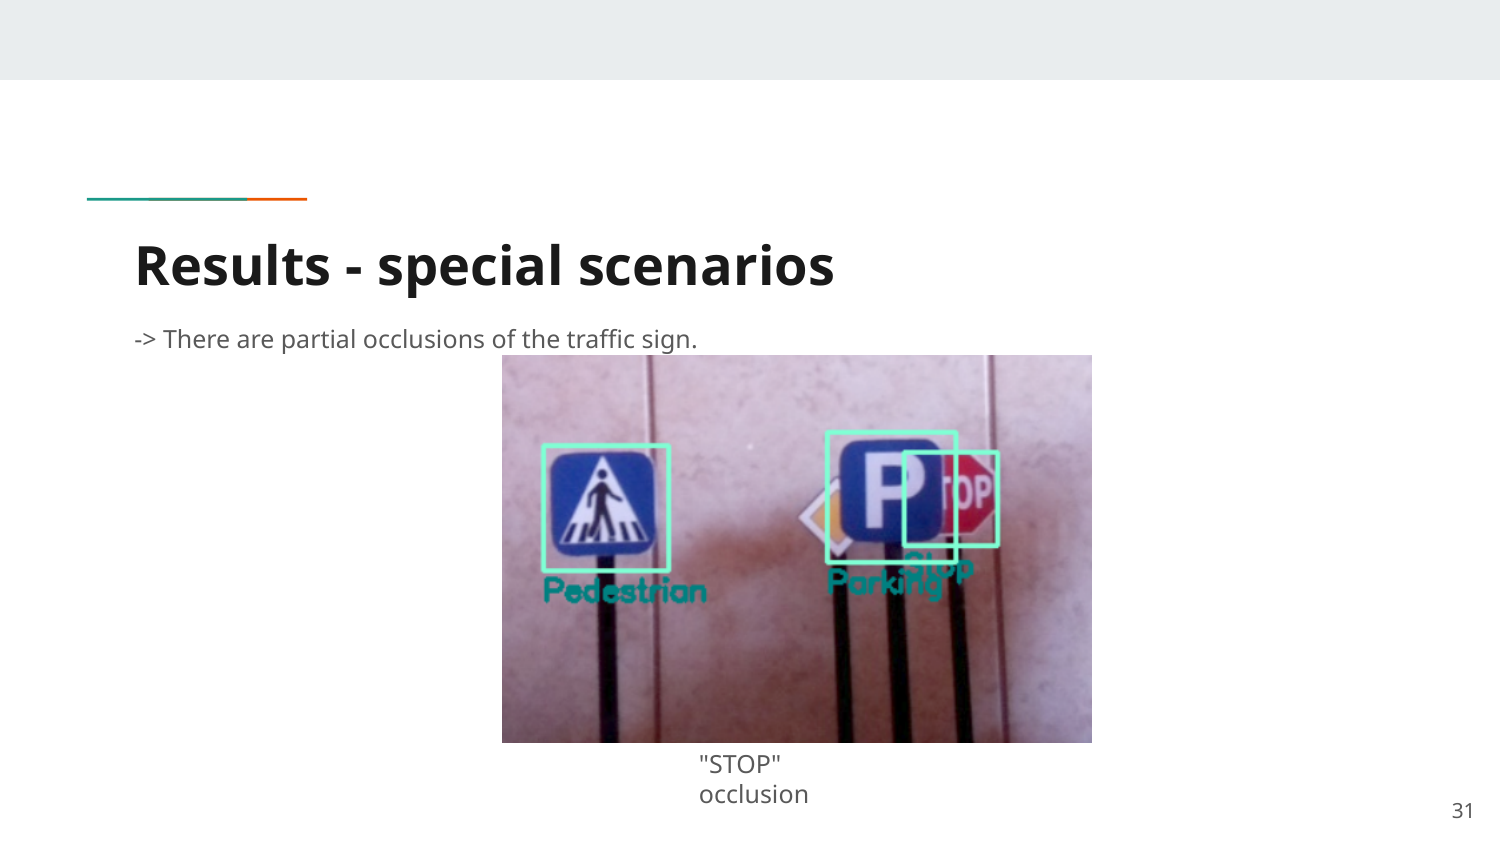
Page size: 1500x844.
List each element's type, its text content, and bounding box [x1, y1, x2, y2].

title Results - special scenarios [119, 216, 1381, 304]
slide_number 31 [1400, 779, 1491, 844]
list -> There are partial occlusions of the traffic sign. [119, 304, 1381, 356]
text_box "STOP" occlusion [683, 751, 910, 780]
picture [502, 355, 1092, 744]
